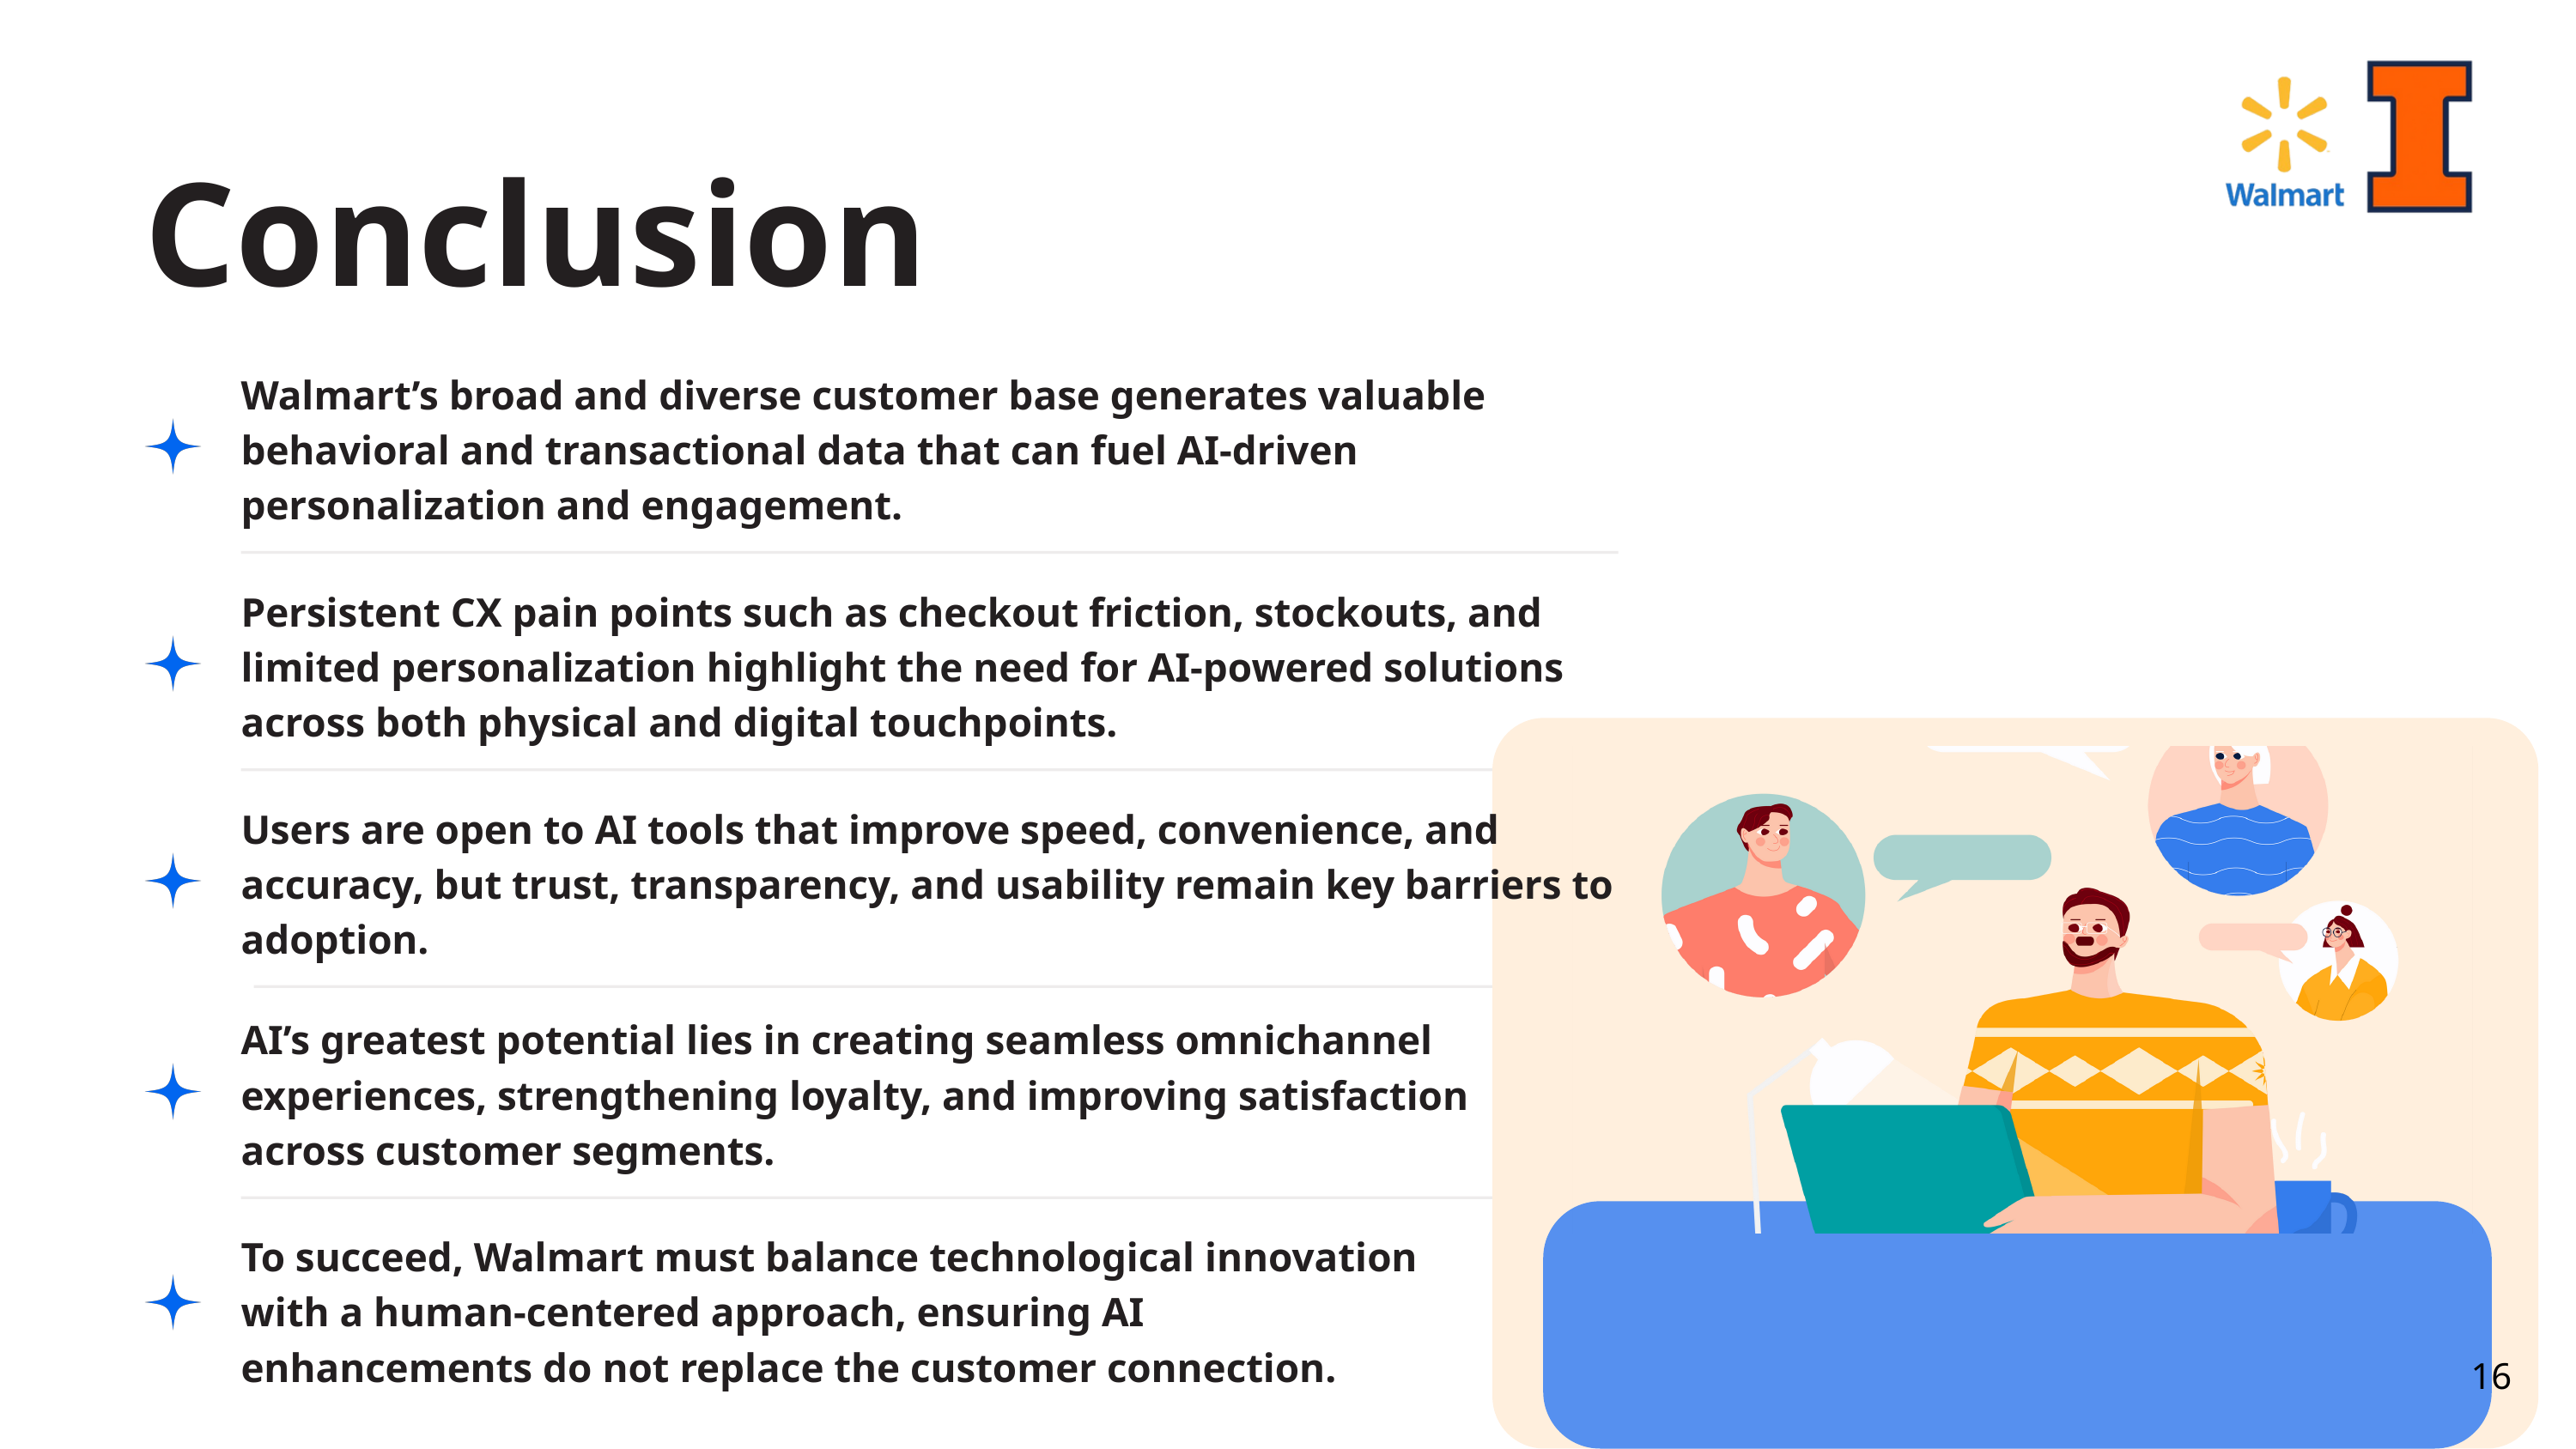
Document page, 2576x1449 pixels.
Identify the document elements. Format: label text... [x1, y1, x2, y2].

text_box To succeed, Walmart must balance technological innovation with a human-centered approach, ensuring AI enhancements do not replace the customer connection. [240, 1224, 1437, 1390]
text_box Walmart’s broad and diverse customer base generates valuable behavioral and transactional data that can fuel AI-driven personalization and engagement. [240, 362, 1619, 528]
text_box [144, 852, 202, 910]
text_box Conclusion [144, 143, 1493, 316]
text_box [144, 1274, 202, 1331]
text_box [1542, 1201, 2492, 1449]
text_box AI’s greatest potential lies in creating seamless omnichannel experiences, strengthening loyalty, and improving satisfaction across customer segments. [240, 1008, 1487, 1173]
text_box [144, 1063, 202, 1120]
text_box Persistent CX pain points such as checkout friction, stockouts, and limited personalization highlight the need for AI-powered solutions across both physical and digital touchpoints. [240, 579, 1619, 746]
text_box [144, 635, 202, 692]
text_box Users are open to AI tools that improve speed, convenience, and accuracy, but trust, transparency, and usability remain key barriers to adoption. [240, 796, 1487, 962]
text_box [2208, 57, 2496, 221]
text_box [144, 418, 202, 475]
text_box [1492, 718, 2539, 1449]
